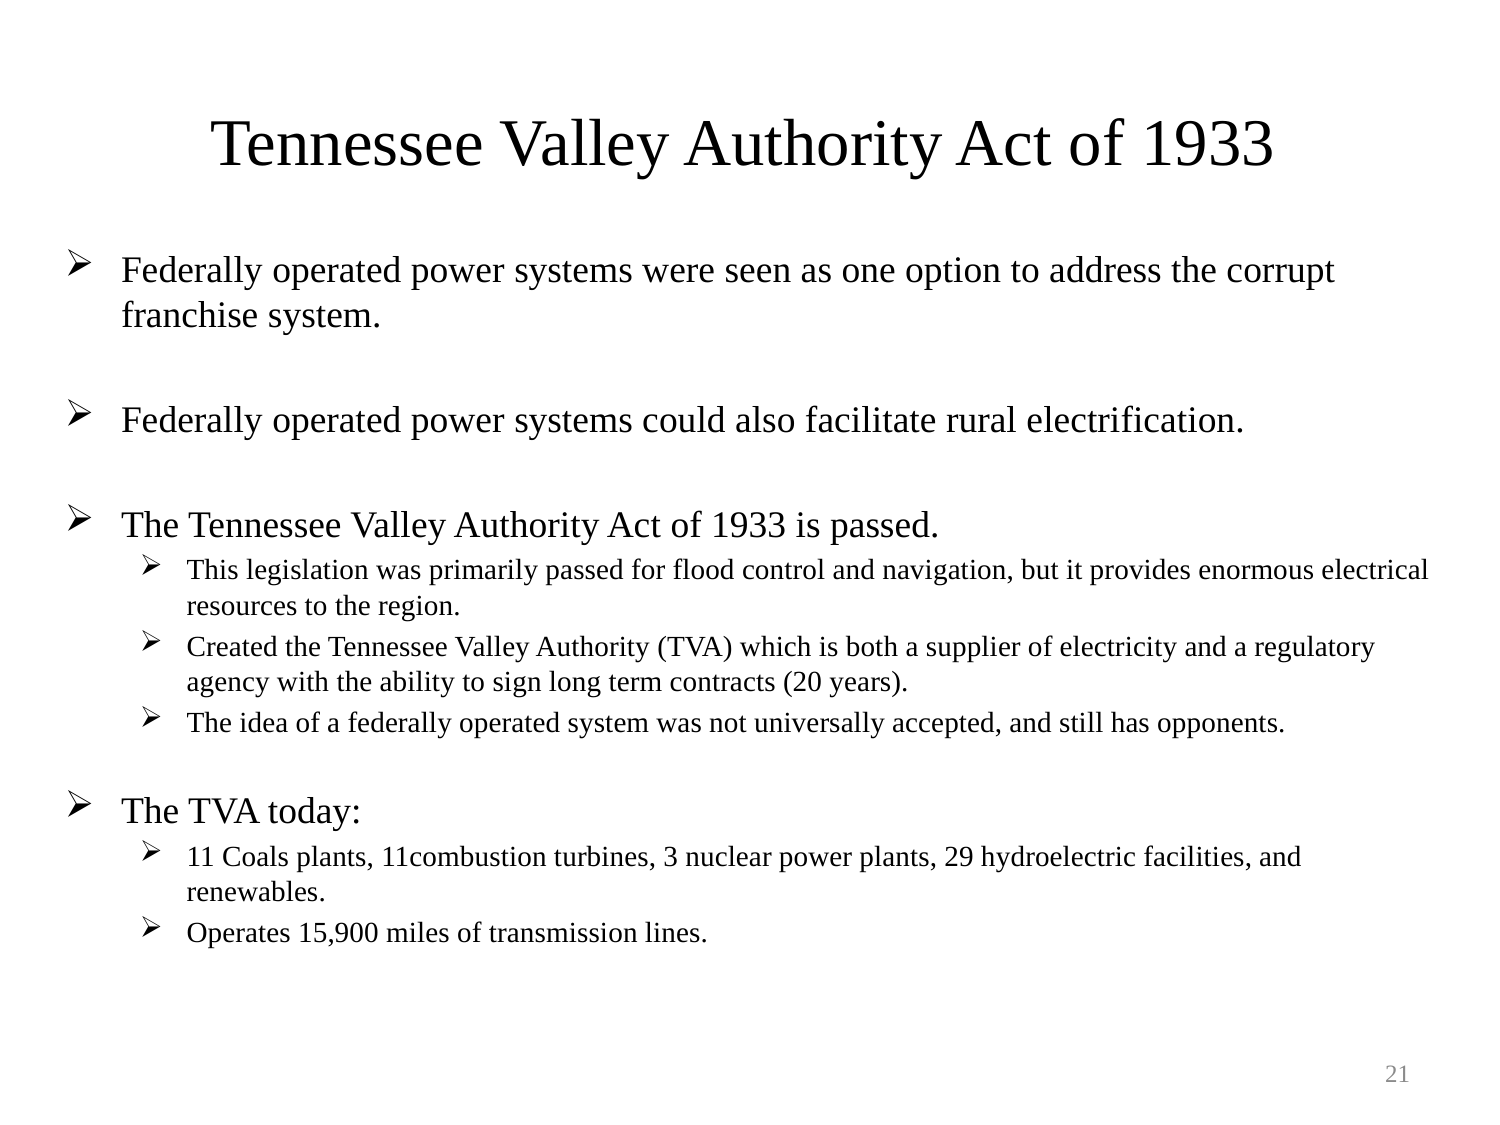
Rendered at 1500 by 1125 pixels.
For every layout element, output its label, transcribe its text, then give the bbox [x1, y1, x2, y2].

title Tennessee Valley Authority Act of 1933 [37, 45, 1450, 233]
text_box Federally operated power systems were seen as one option to address the corrupt franchise system. Federally operated power systems could also facilitate rural electrification. The Tennessee Valley Authority Act of 1933 is passed. This legislation was primarily passed for flood control and navigation, but it provides enormous electrical resources to the region. Created the Tennessee Valley Authority (TVA) which is both a supplier of electricity and a regulatory agency with the ability to sign long term contracts (20 years). The idea of a federally operated system was not universally accepted, and still has opponents. The TVA today: 11 Coals plants, 11combustion turbines, 3 nuclear power plants, 29 hydroelectric facilities, and renewables. Operates 15,900 miles of transmission lines. [49, 237, 1463, 1088]
slide_number 21 [1074, 1042, 1425, 1103]
